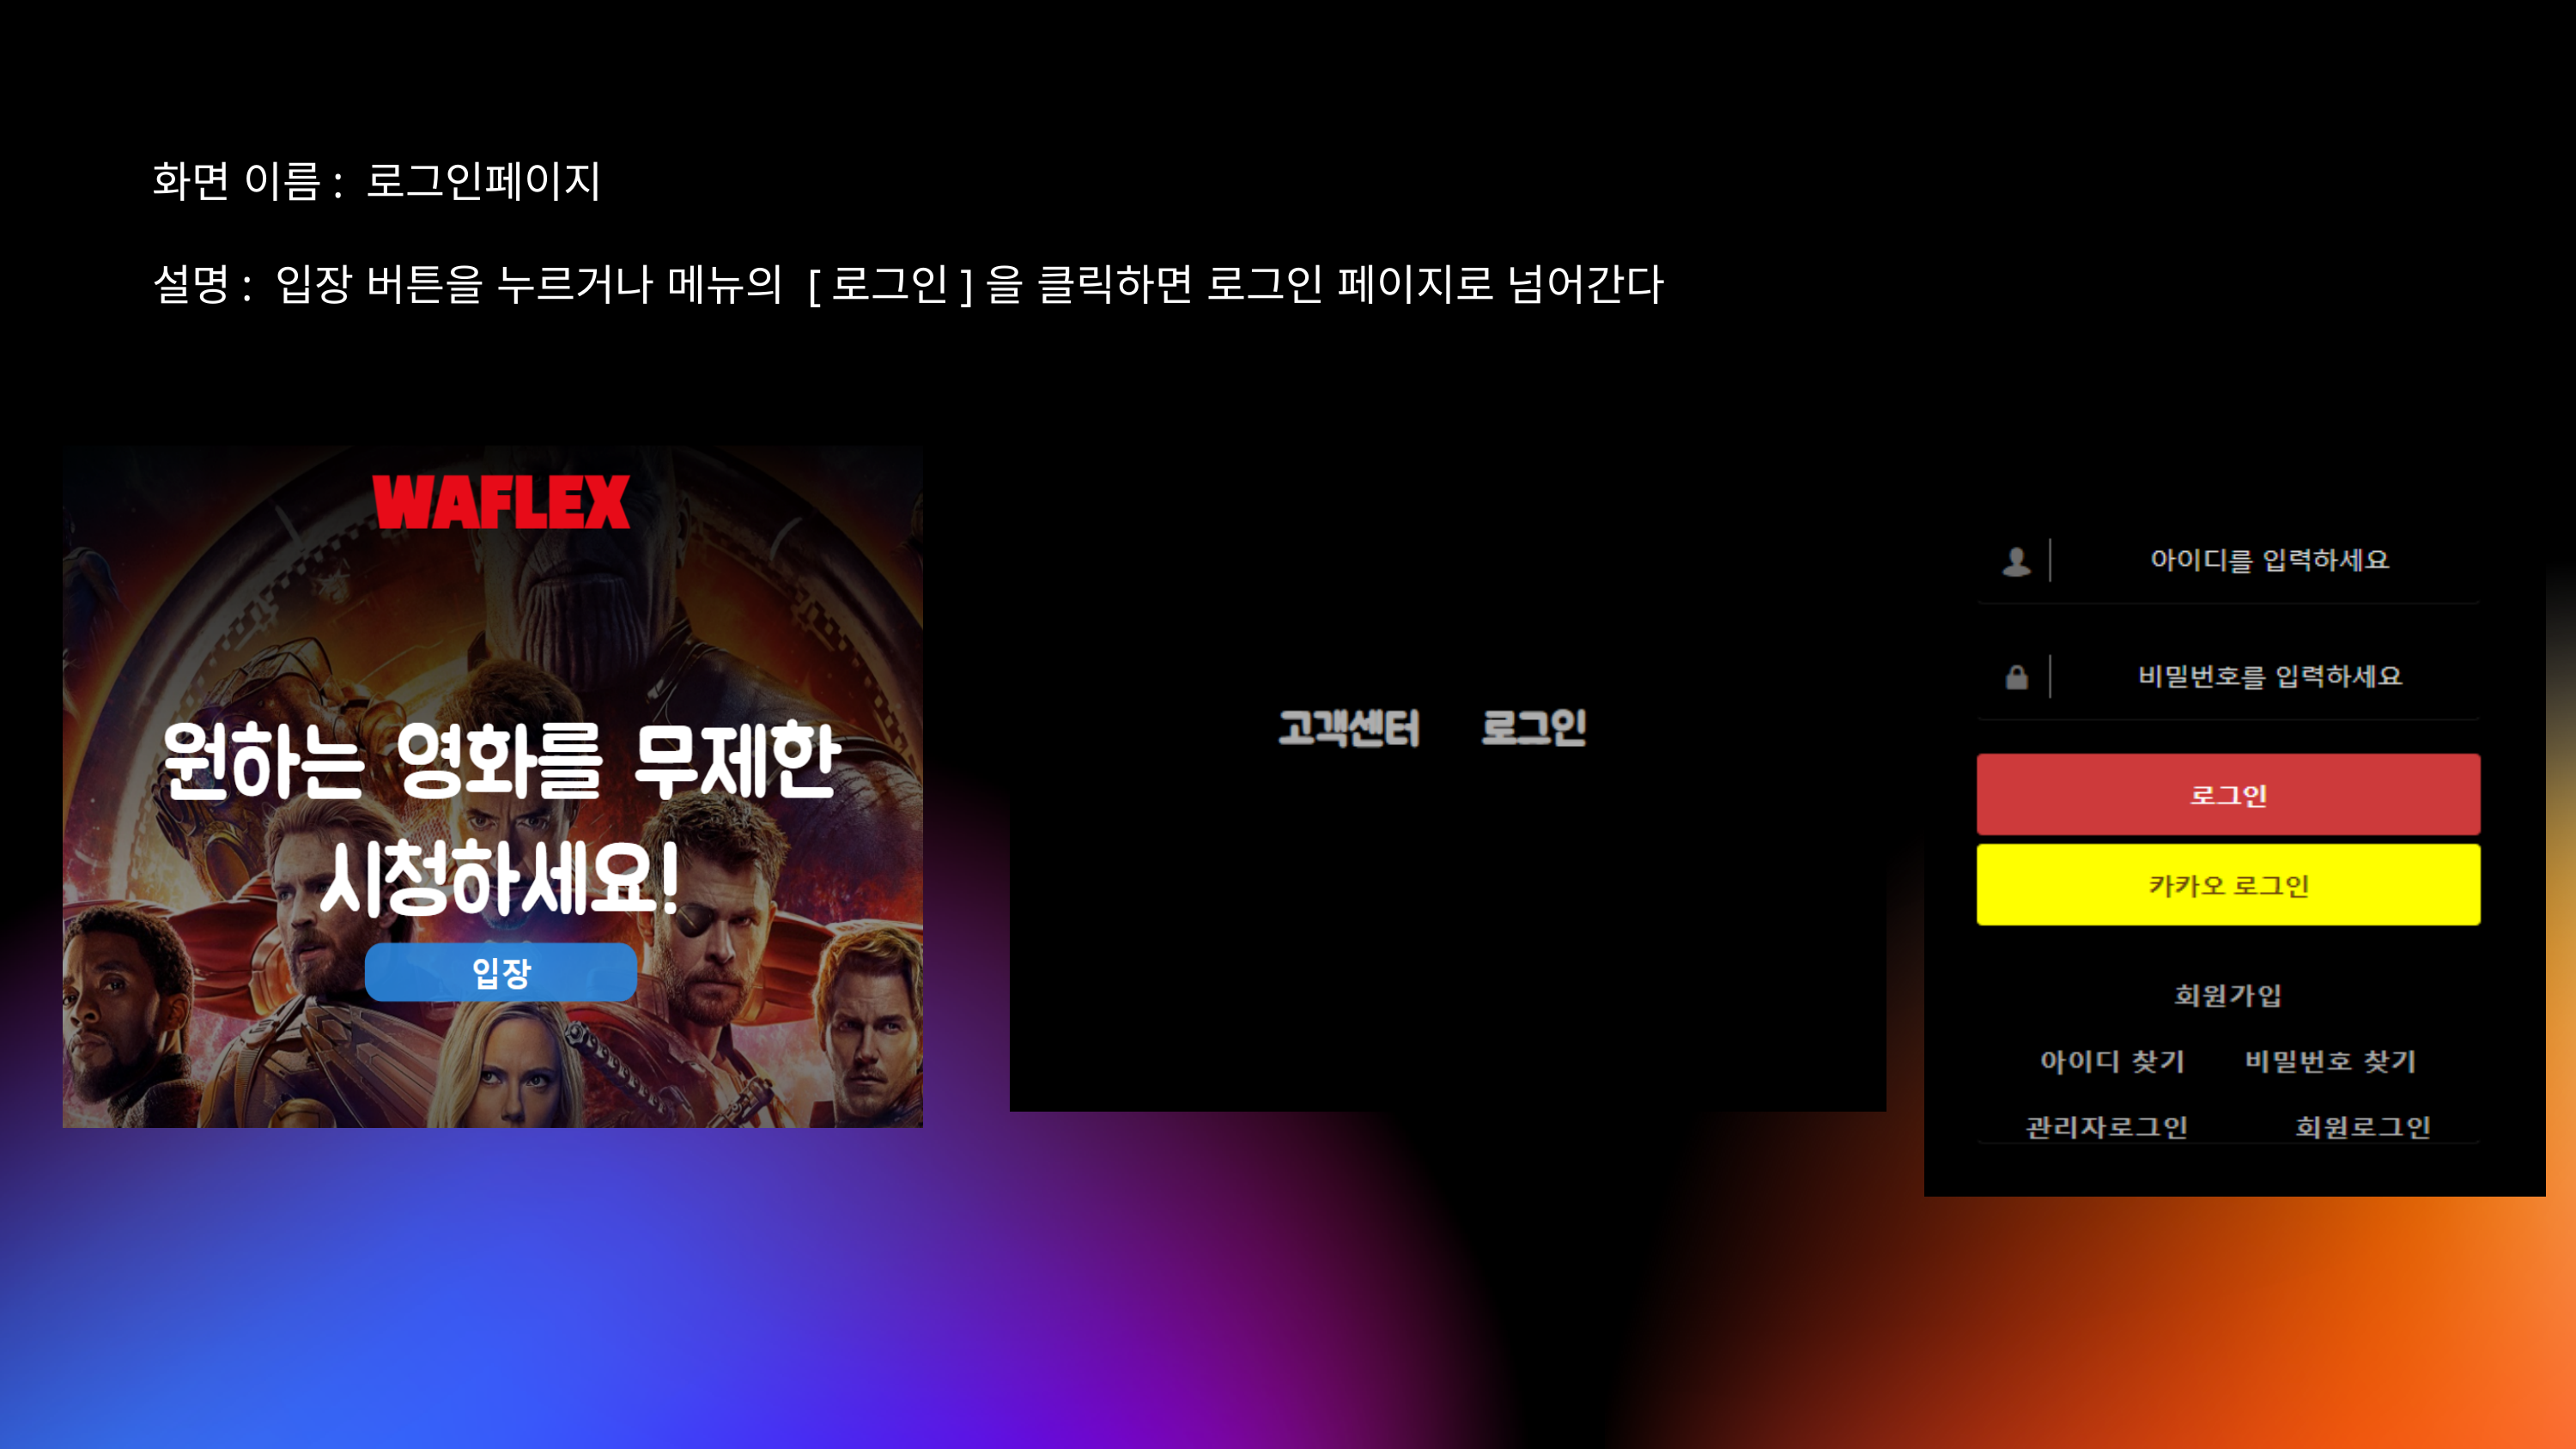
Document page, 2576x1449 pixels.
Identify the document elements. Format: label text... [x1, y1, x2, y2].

text_box 화면 이름: 로그인페이지 설명: 입장 버튼을 누르거나 메뉴의 [로그인]을 클릭하면 로그인 페이지로 넘어간다 [140, 148, 1298, 364]
picture [0, 364, 2576, 1449]
